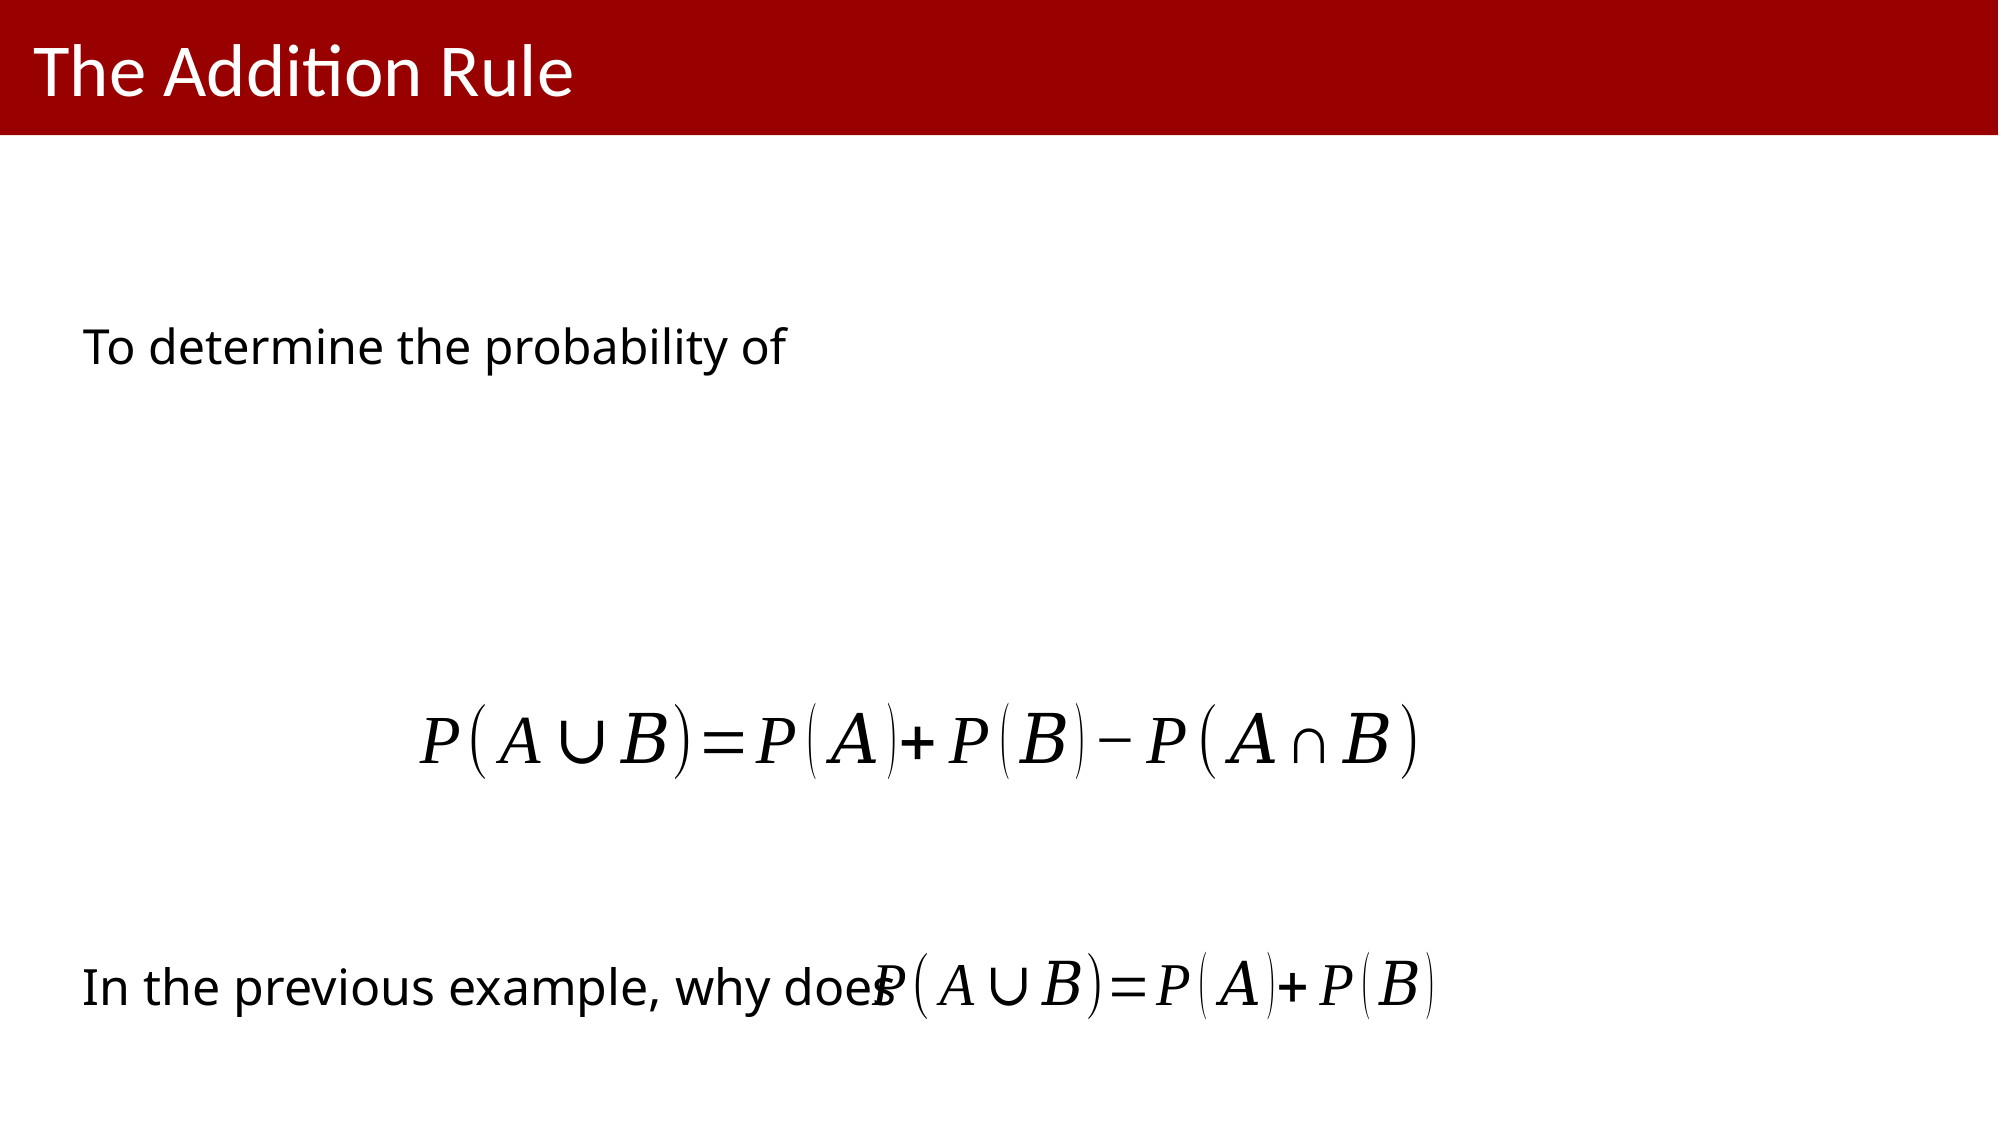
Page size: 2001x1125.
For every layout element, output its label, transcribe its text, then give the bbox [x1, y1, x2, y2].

title The Addition Rule [33, 21, 1243, 112]
text_box In the previous example, why does [67, 948, 926, 1023]
